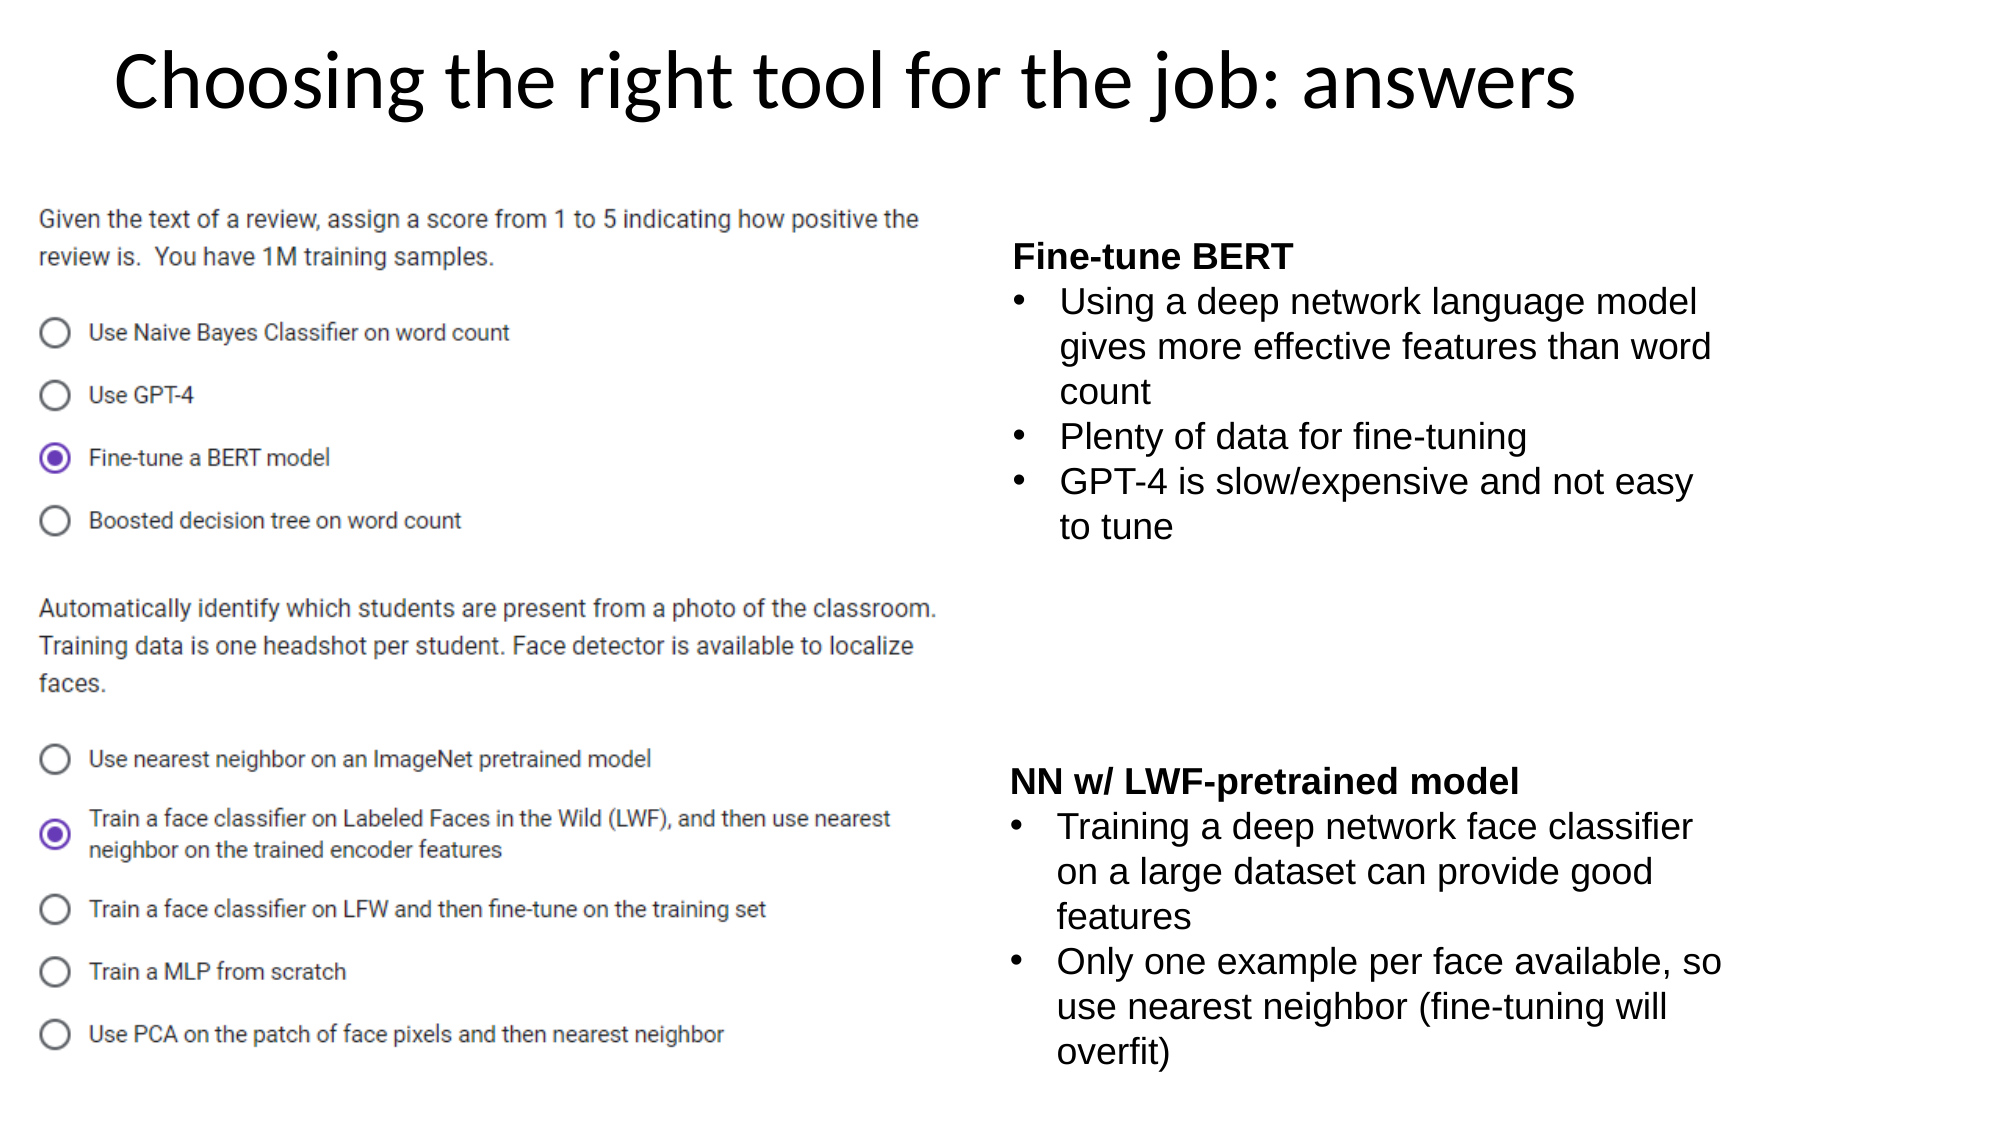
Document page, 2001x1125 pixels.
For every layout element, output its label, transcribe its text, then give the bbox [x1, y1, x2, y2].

title Choosing the right tool for the job: answers [99, 0, 1900, 150]
text_box NN w/ LWF-pretrained model Training a deep network face classifier on a large dataset can provide good features Only one example per face available, so use nearest neighbor (fine-tuning will overfit) [995, 749, 1747, 1080]
text_box Fine-tune BERT Using a deep network language model gives more effective features than word count Plenty of data for fine-tuning GPT-4 is slow/expensive and not easy to tune [997, 224, 1750, 555]
picture [24, 585, 951, 1066]
picture [24, 178, 977, 557]
